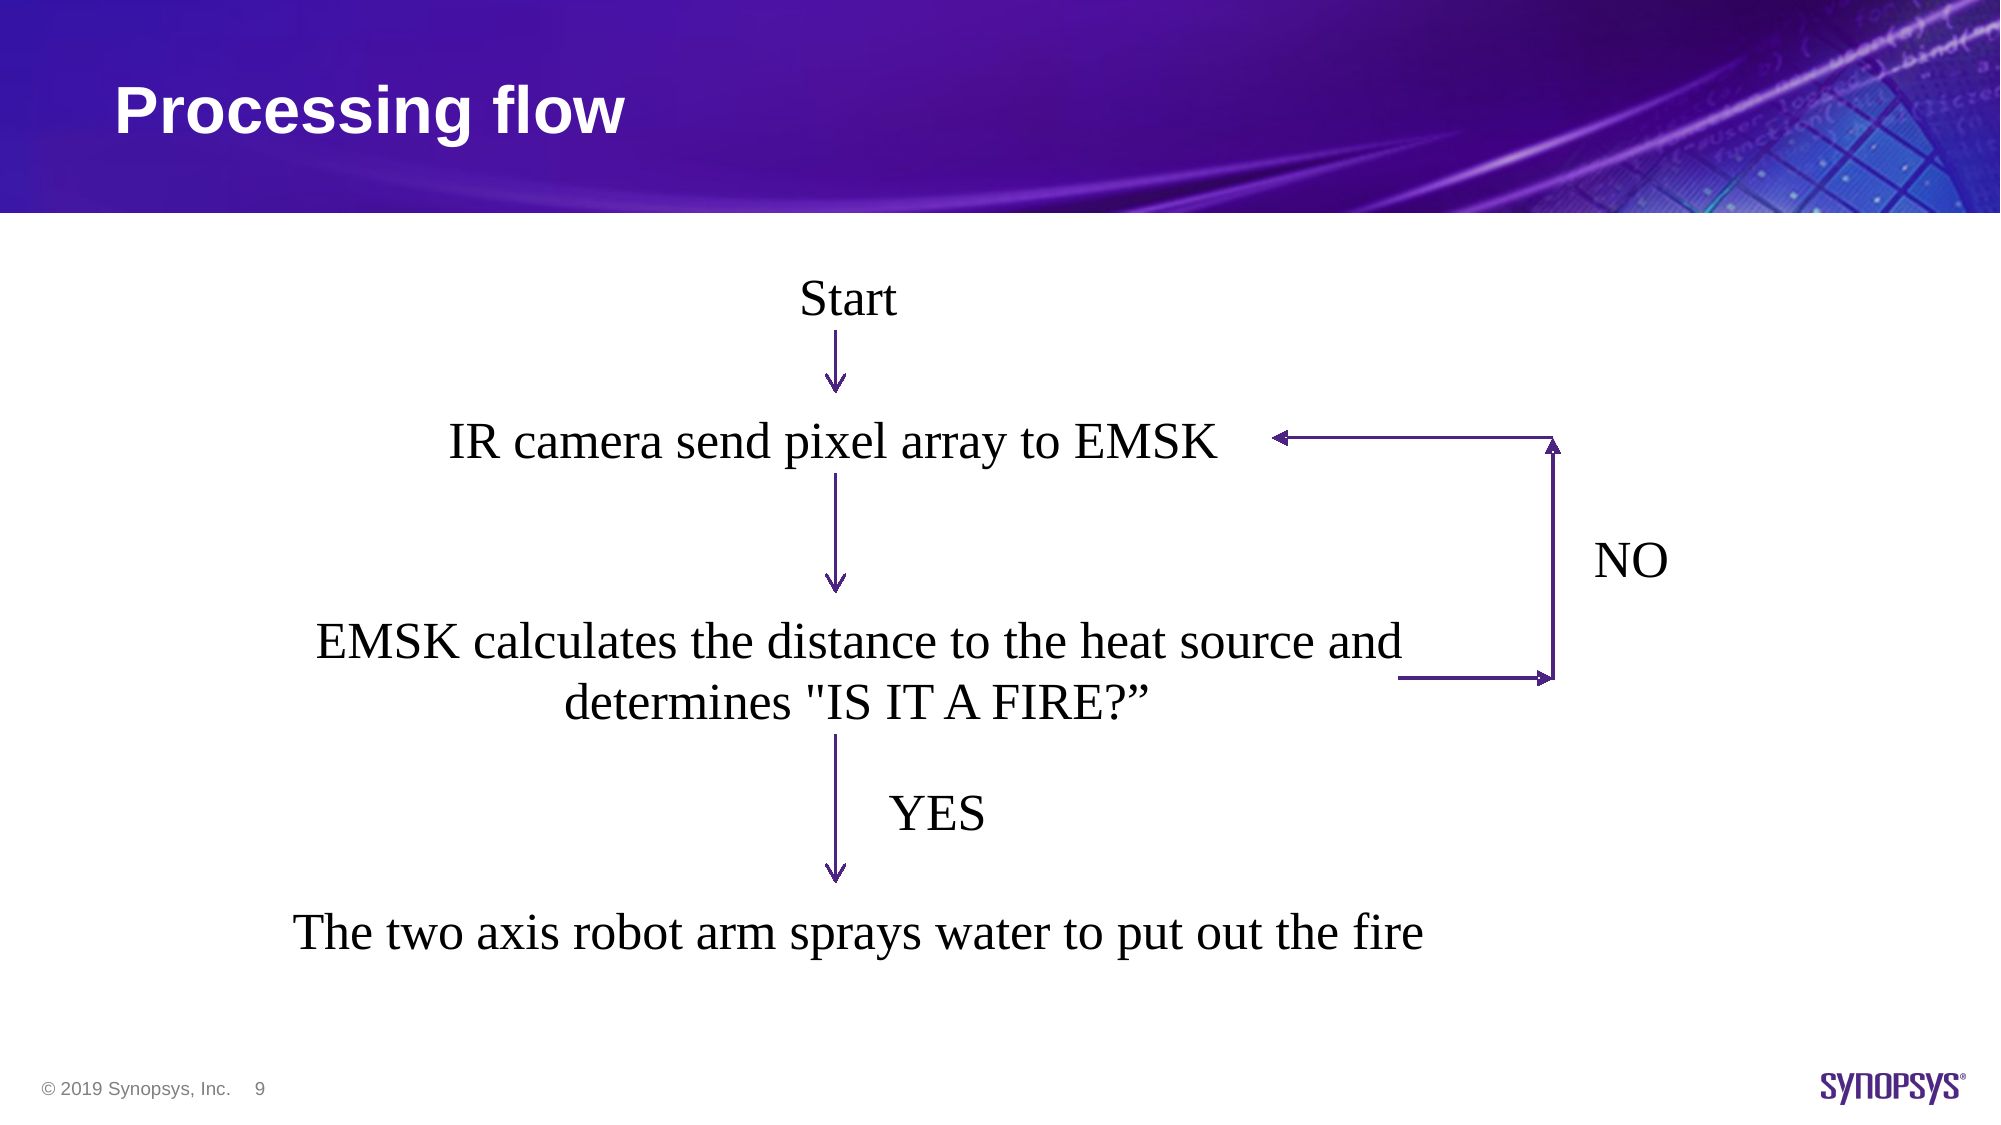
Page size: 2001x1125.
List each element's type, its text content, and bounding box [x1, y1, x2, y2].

picture [0, 0, 2000, 213]
title Processing flow [99, 13, 2000, 201]
picture [1821, 1073, 1966, 1109]
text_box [250, 244, 1850, 987]
